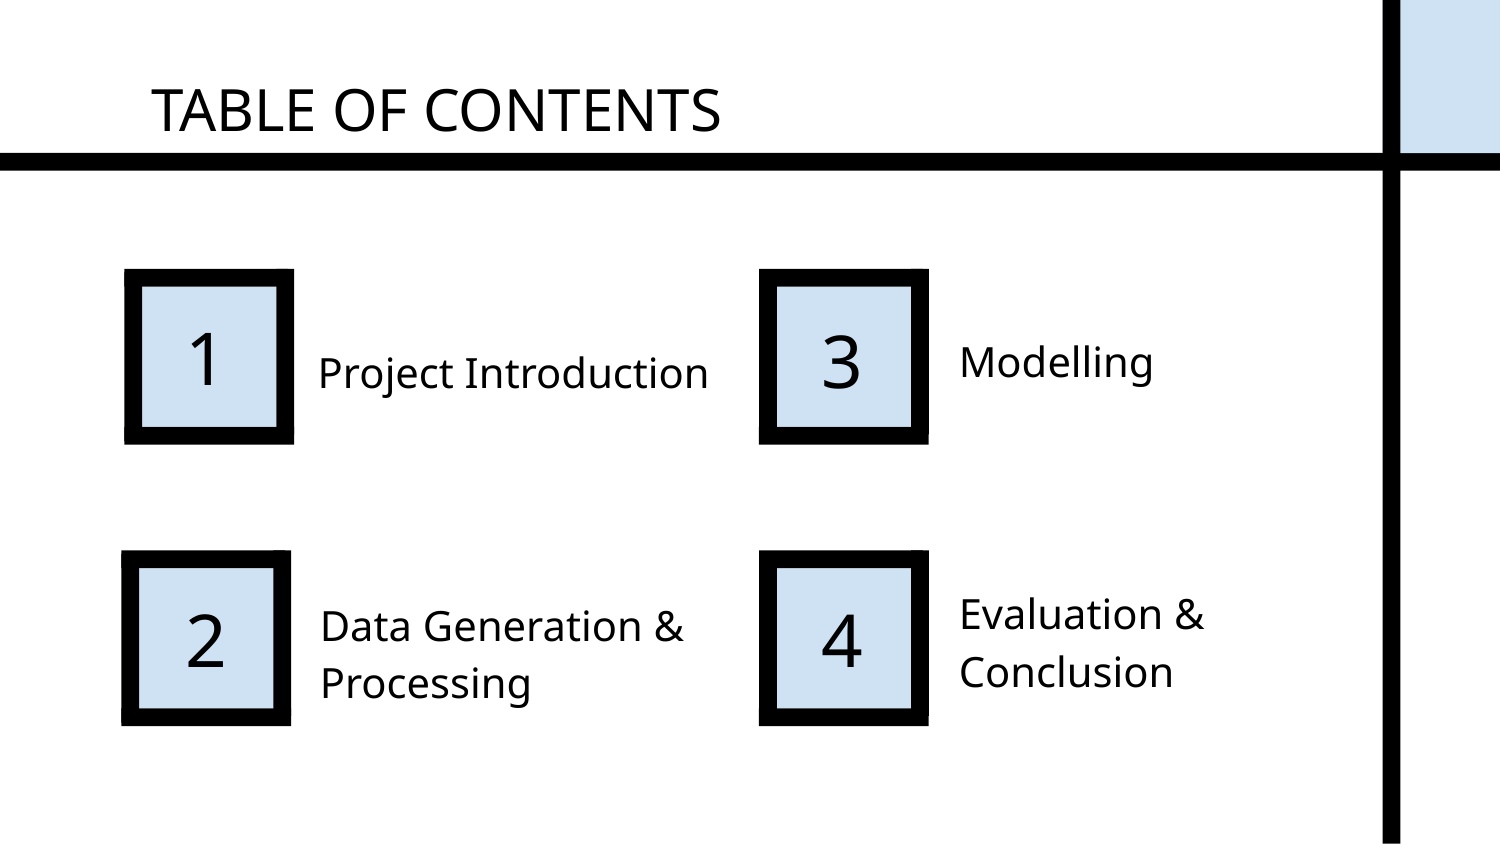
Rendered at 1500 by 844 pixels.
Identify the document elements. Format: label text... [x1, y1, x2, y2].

subtitle Evaluation & Conclusion [943, 593, 1368, 683]
title TABLE OF CONTENTS [135, 88, 1383, 128]
subtitle Modelling [943, 311, 1368, 402]
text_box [121, 550, 292, 727]
subtitle Data Generation & Processing [304, 604, 729, 695]
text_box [124, 268, 295, 445]
subtitle Project Introduction [302, 322, 753, 413]
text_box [758, 550, 929, 727]
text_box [758, 268, 929, 445]
